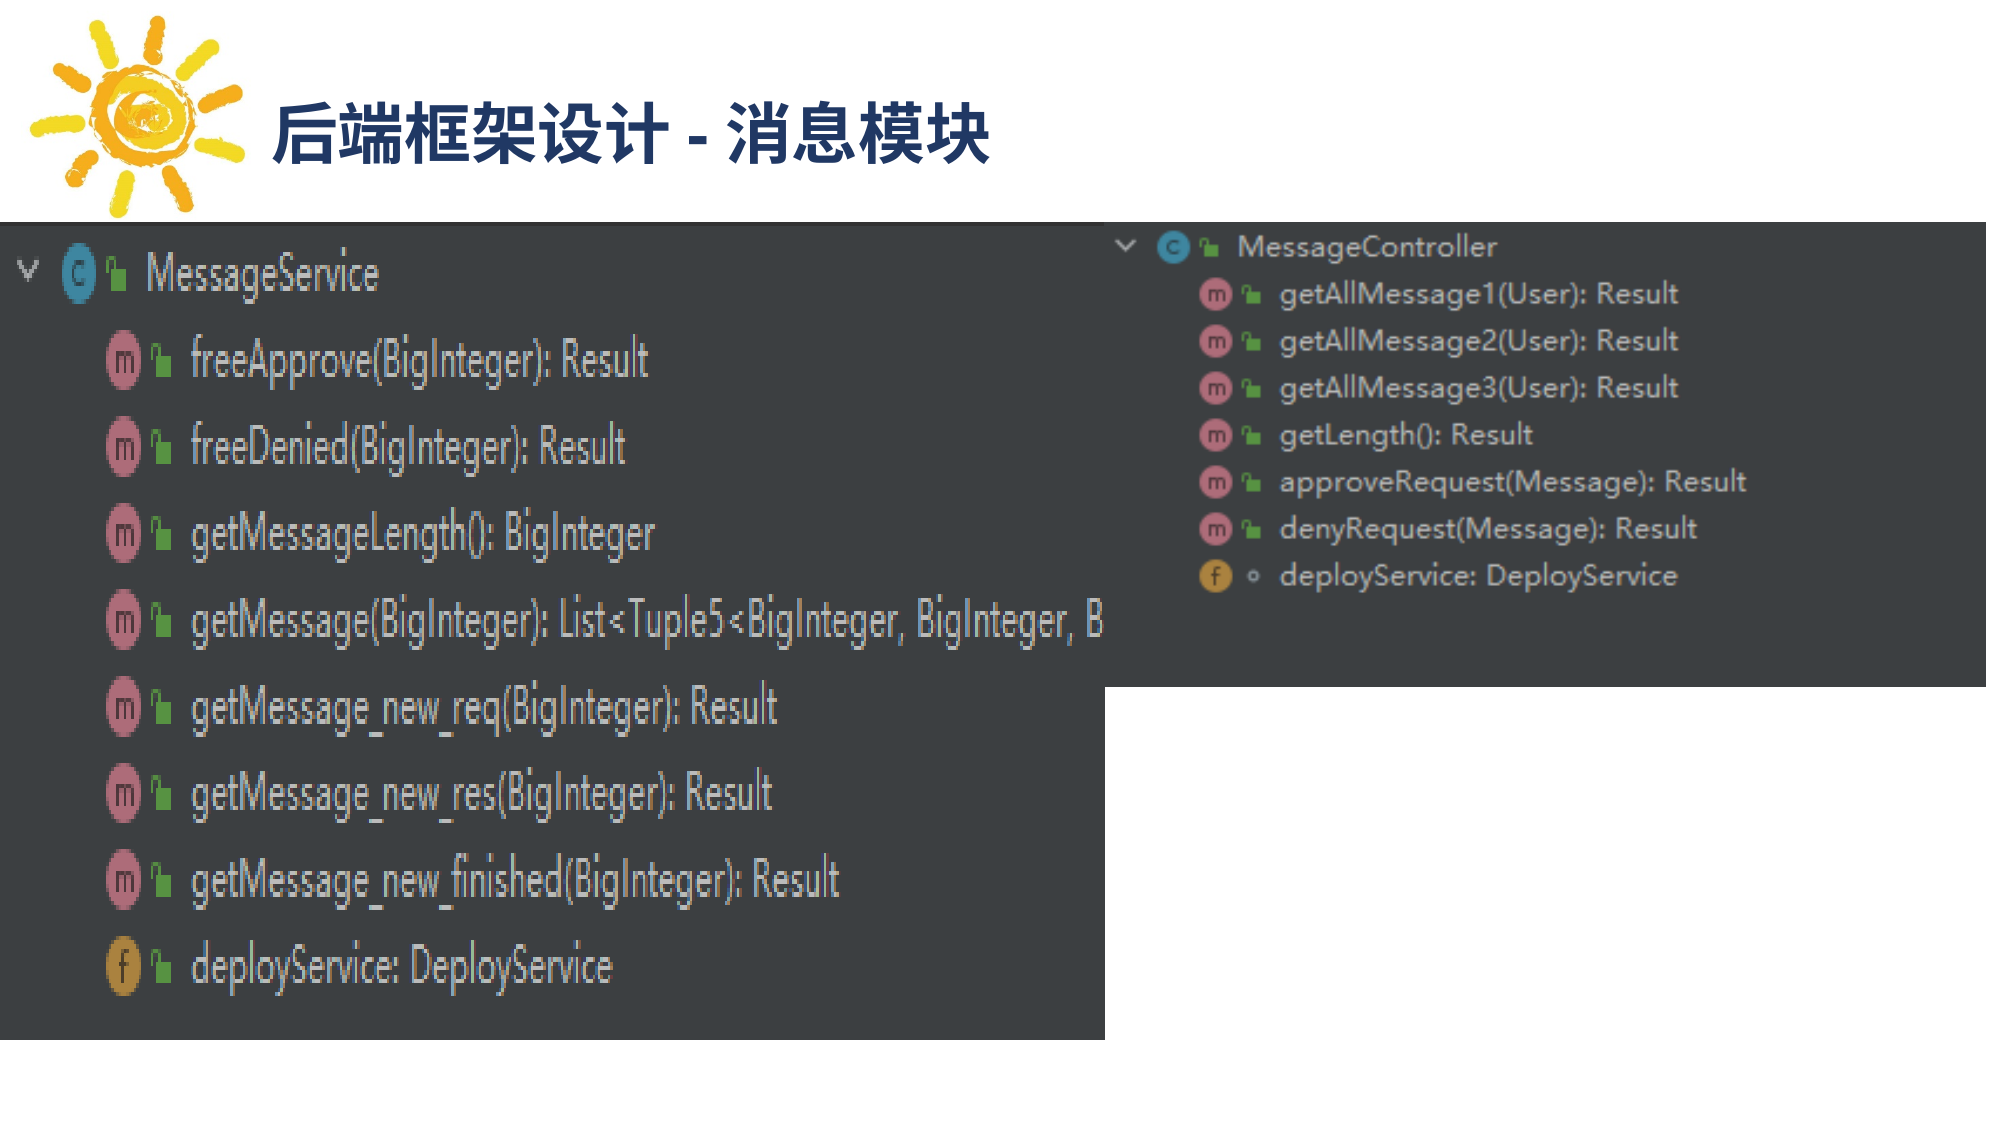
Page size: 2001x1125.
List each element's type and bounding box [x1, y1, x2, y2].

text_box [20, 0, 1000, 222]
picture [0, 222, 1986, 1040]
